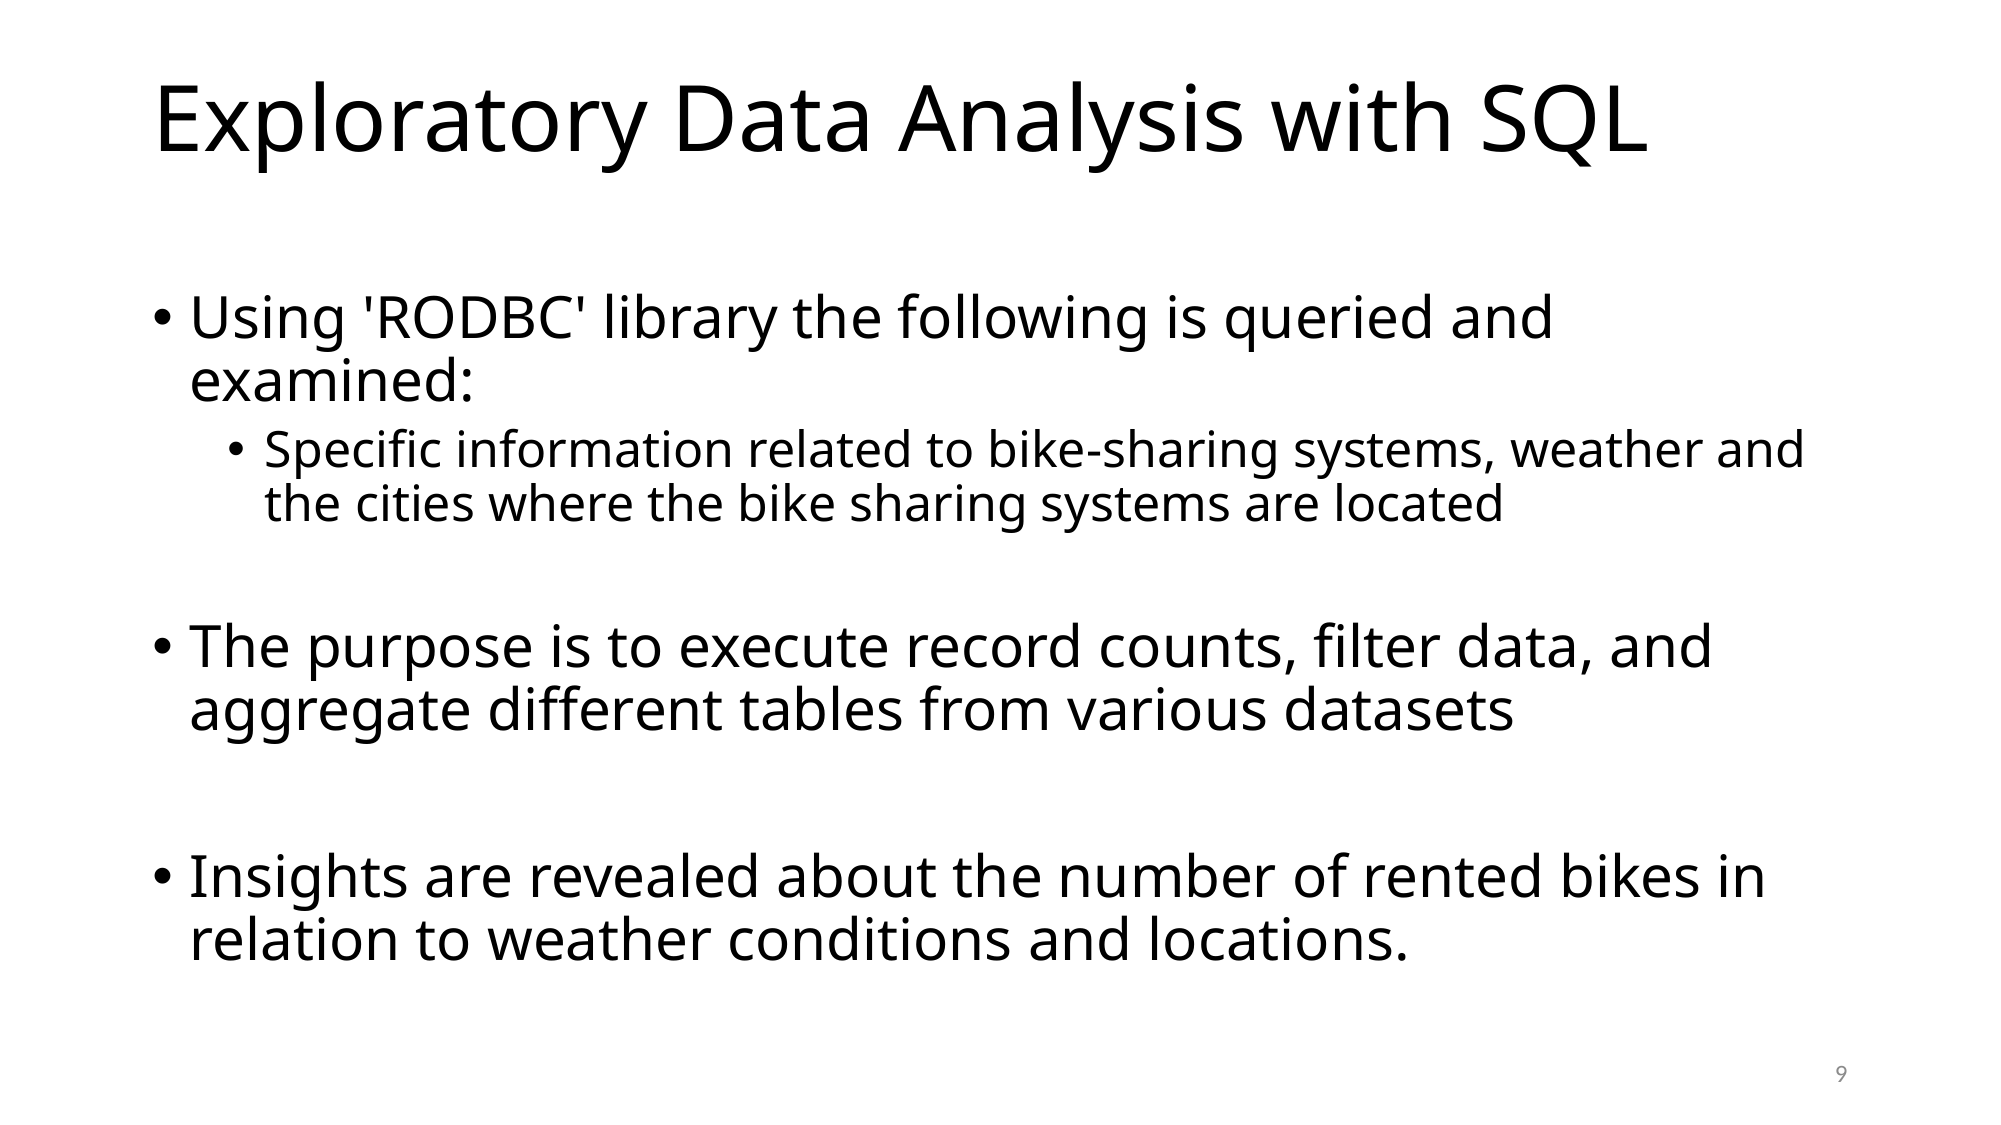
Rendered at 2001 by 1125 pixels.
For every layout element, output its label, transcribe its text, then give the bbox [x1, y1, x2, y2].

slide_number 9 [1412, 1042, 1863, 1103]
title Exploratory Data Analysis with SQL [137, 13, 1863, 189]
list Using 'RODBC' library the following is queried and examined: Specific information related to bike-sharing systems, weather and the cities where the bike sharing systems are located The purpose is to execute record counts, filter data, and aggregate different tables from various datasets Insights are revealed about the number of rented bikes in relation to weather conditions and locations. [137, 189, 1863, 992]
